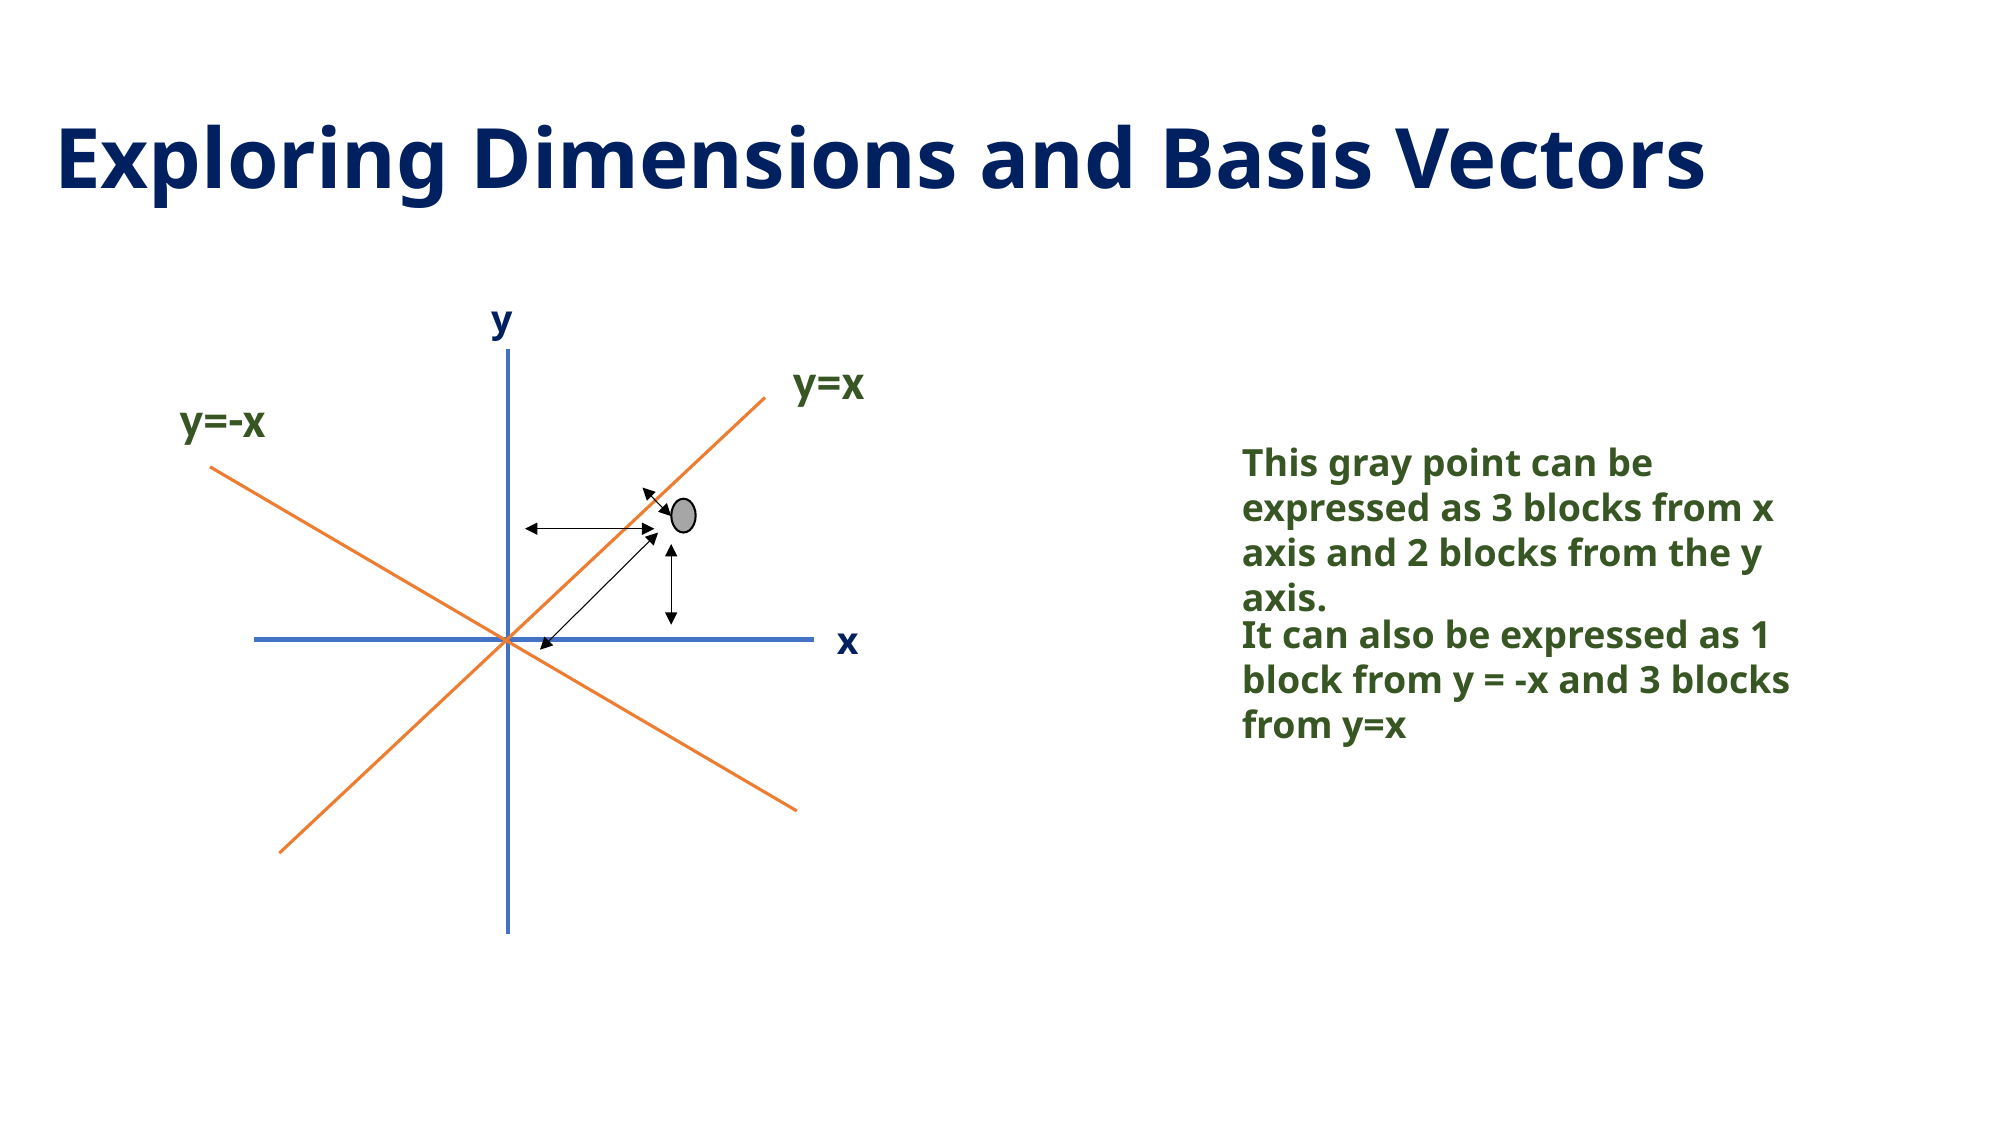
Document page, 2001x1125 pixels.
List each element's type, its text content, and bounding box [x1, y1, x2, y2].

text_box y=-x [164, 379, 304, 455]
text_box It can also be expressed as 1 block from y = -x and 3 blocks from y=x [1227, 603, 1838, 754]
text_box y [476, 287, 552, 348]
text_box y=x [778, 341, 917, 417]
title Exploring Dimensions and Basis Vectors [47, 109, 1748, 333]
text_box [539, 532, 659, 650]
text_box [209, 466, 797, 811]
text_box x [822, 609, 898, 669]
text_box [642, 487, 672, 517]
text_box This gray point can be expressed as 3 blocks from x axis and 2 blocks from the y axis. [1227, 431, 1866, 626]
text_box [279, 811, 765, 854]
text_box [279, 397, 765, 466]
